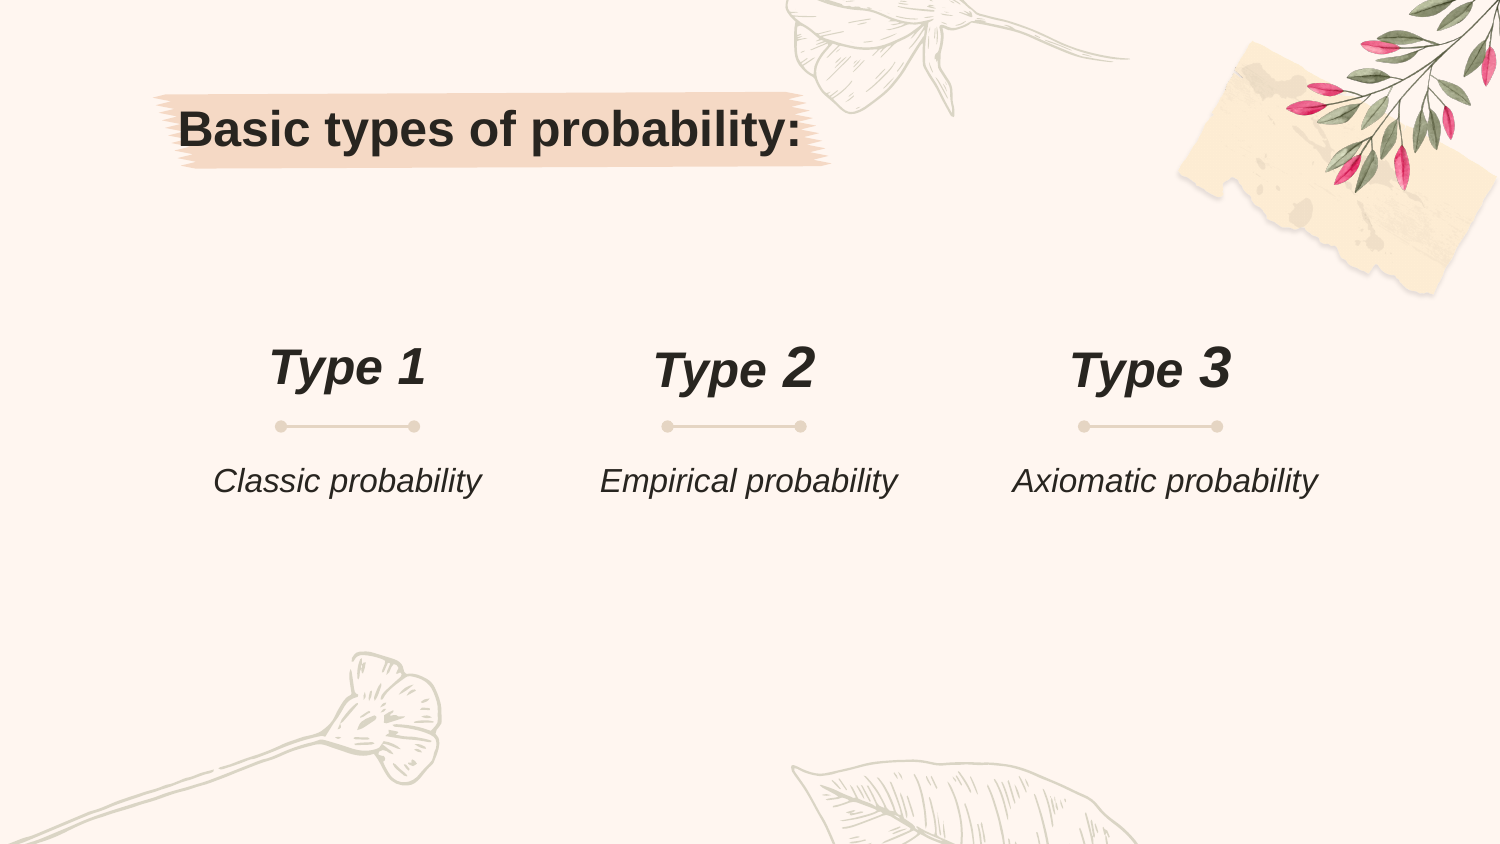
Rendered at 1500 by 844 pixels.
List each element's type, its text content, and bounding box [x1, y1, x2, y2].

subtitle Classic probability [116, 443, 517, 616]
subtitle Axiomatic probability [981, 443, 1397, 616]
text_box [152, 95, 162, 100]
subtitle Type 3 [966, 322, 1382, 406]
text_box Empirical probability [517, 443, 981, 616]
picture [1176, 0, 1500, 312]
subtitle Type 1 [116, 322, 502, 406]
text_box Type 2 [502, 322, 966, 406]
title Basic types of probability: [162, 81, 897, 276]
